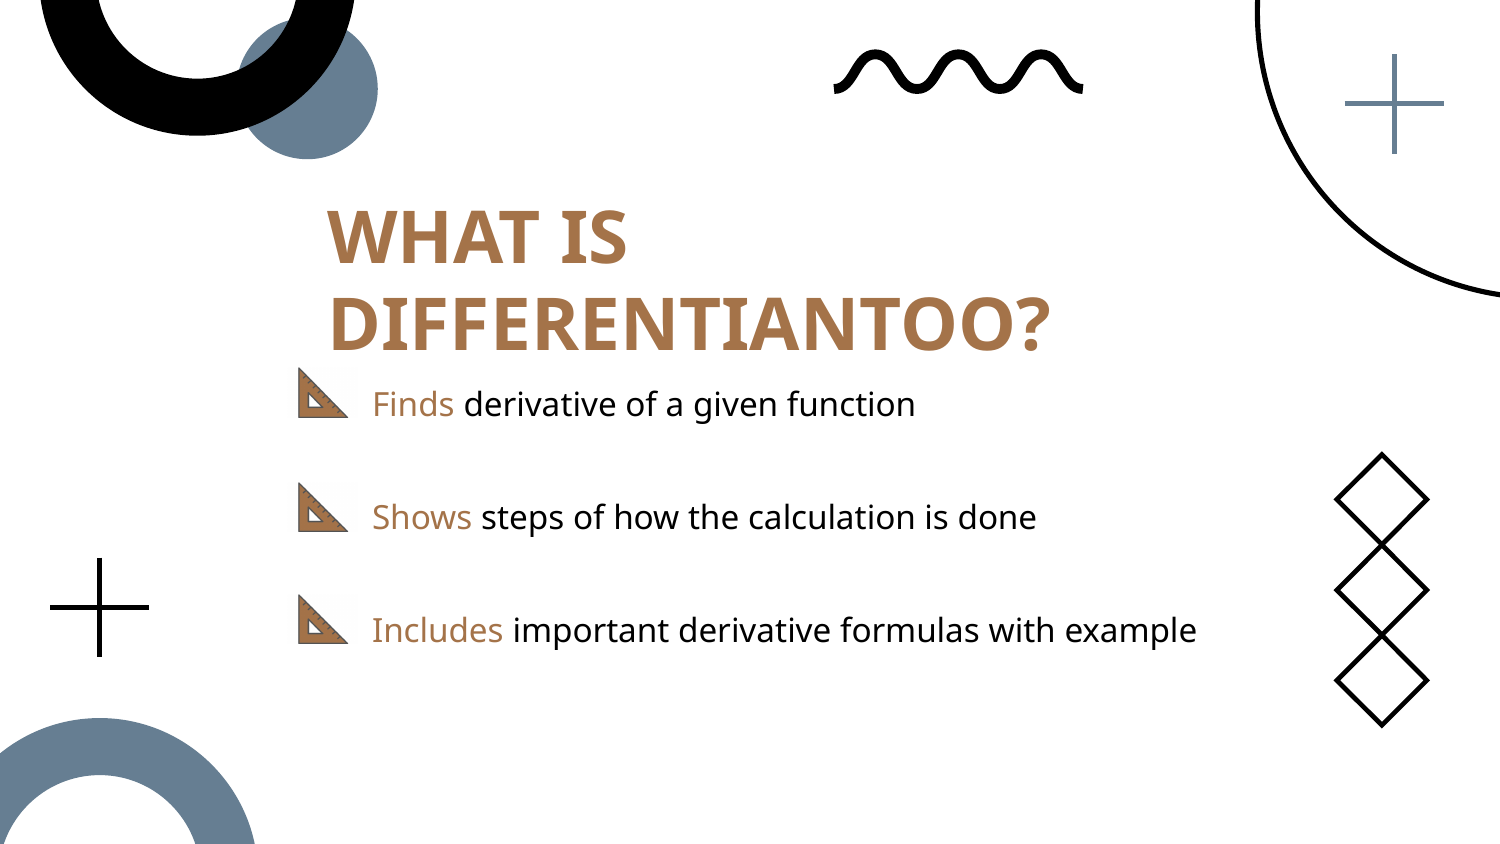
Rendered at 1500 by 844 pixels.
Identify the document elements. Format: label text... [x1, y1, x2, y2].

picture [288, 471, 357, 543]
subtitle Finds derivative of a given function [357, 367, 1214, 446]
subtitle Shows steps of how the calculation is done [357, 481, 1214, 559]
picture [288, 583, 357, 655]
title WHAT IS DIFFERENTIANTOO? [312, 175, 1258, 333]
picture [288, 357, 358, 428]
subtitle Includes important derivative formulas with example [357, 594, 1214, 673]
